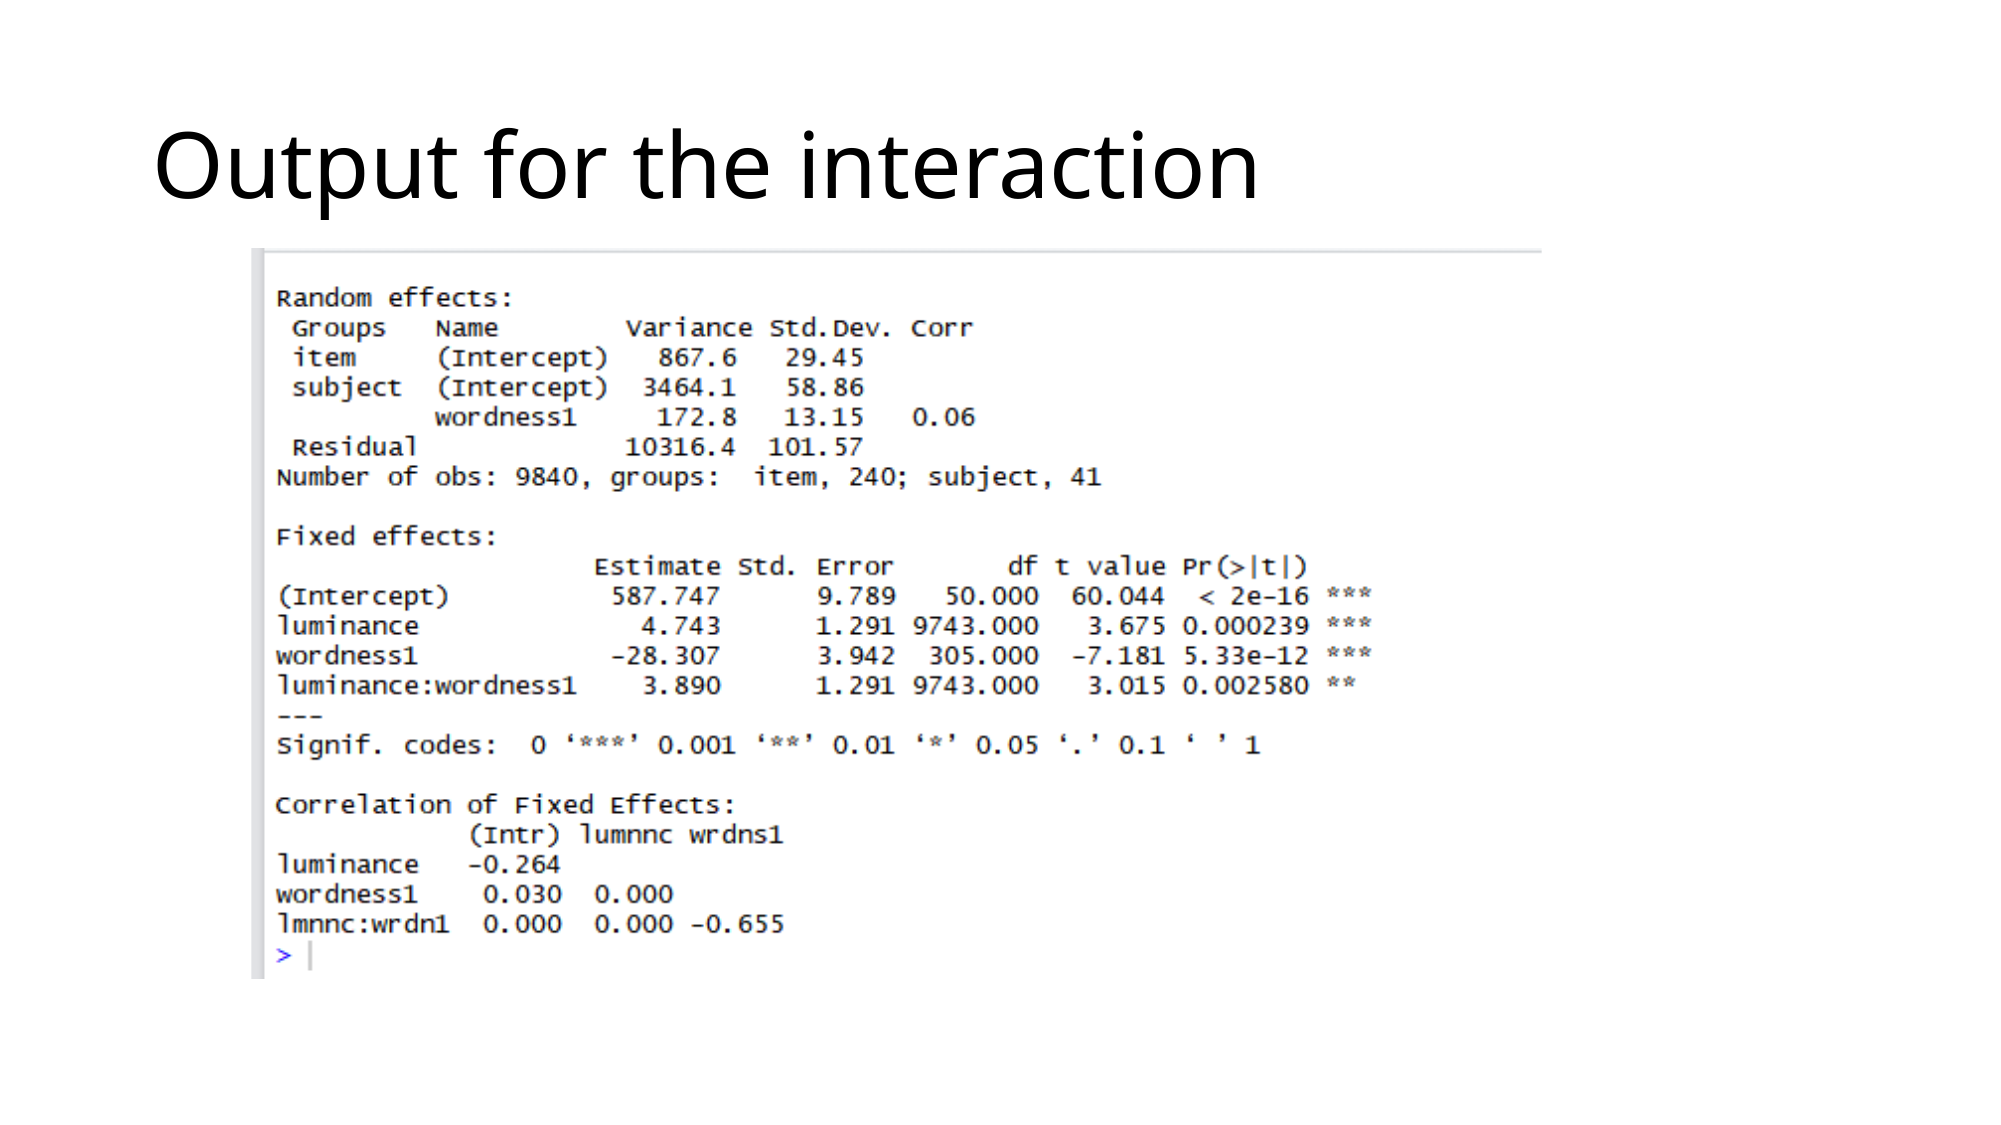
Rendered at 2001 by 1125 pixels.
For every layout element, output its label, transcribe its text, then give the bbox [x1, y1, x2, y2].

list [251, 247, 1542, 979]
title Output for the interaction [137, 59, 1863, 278]
